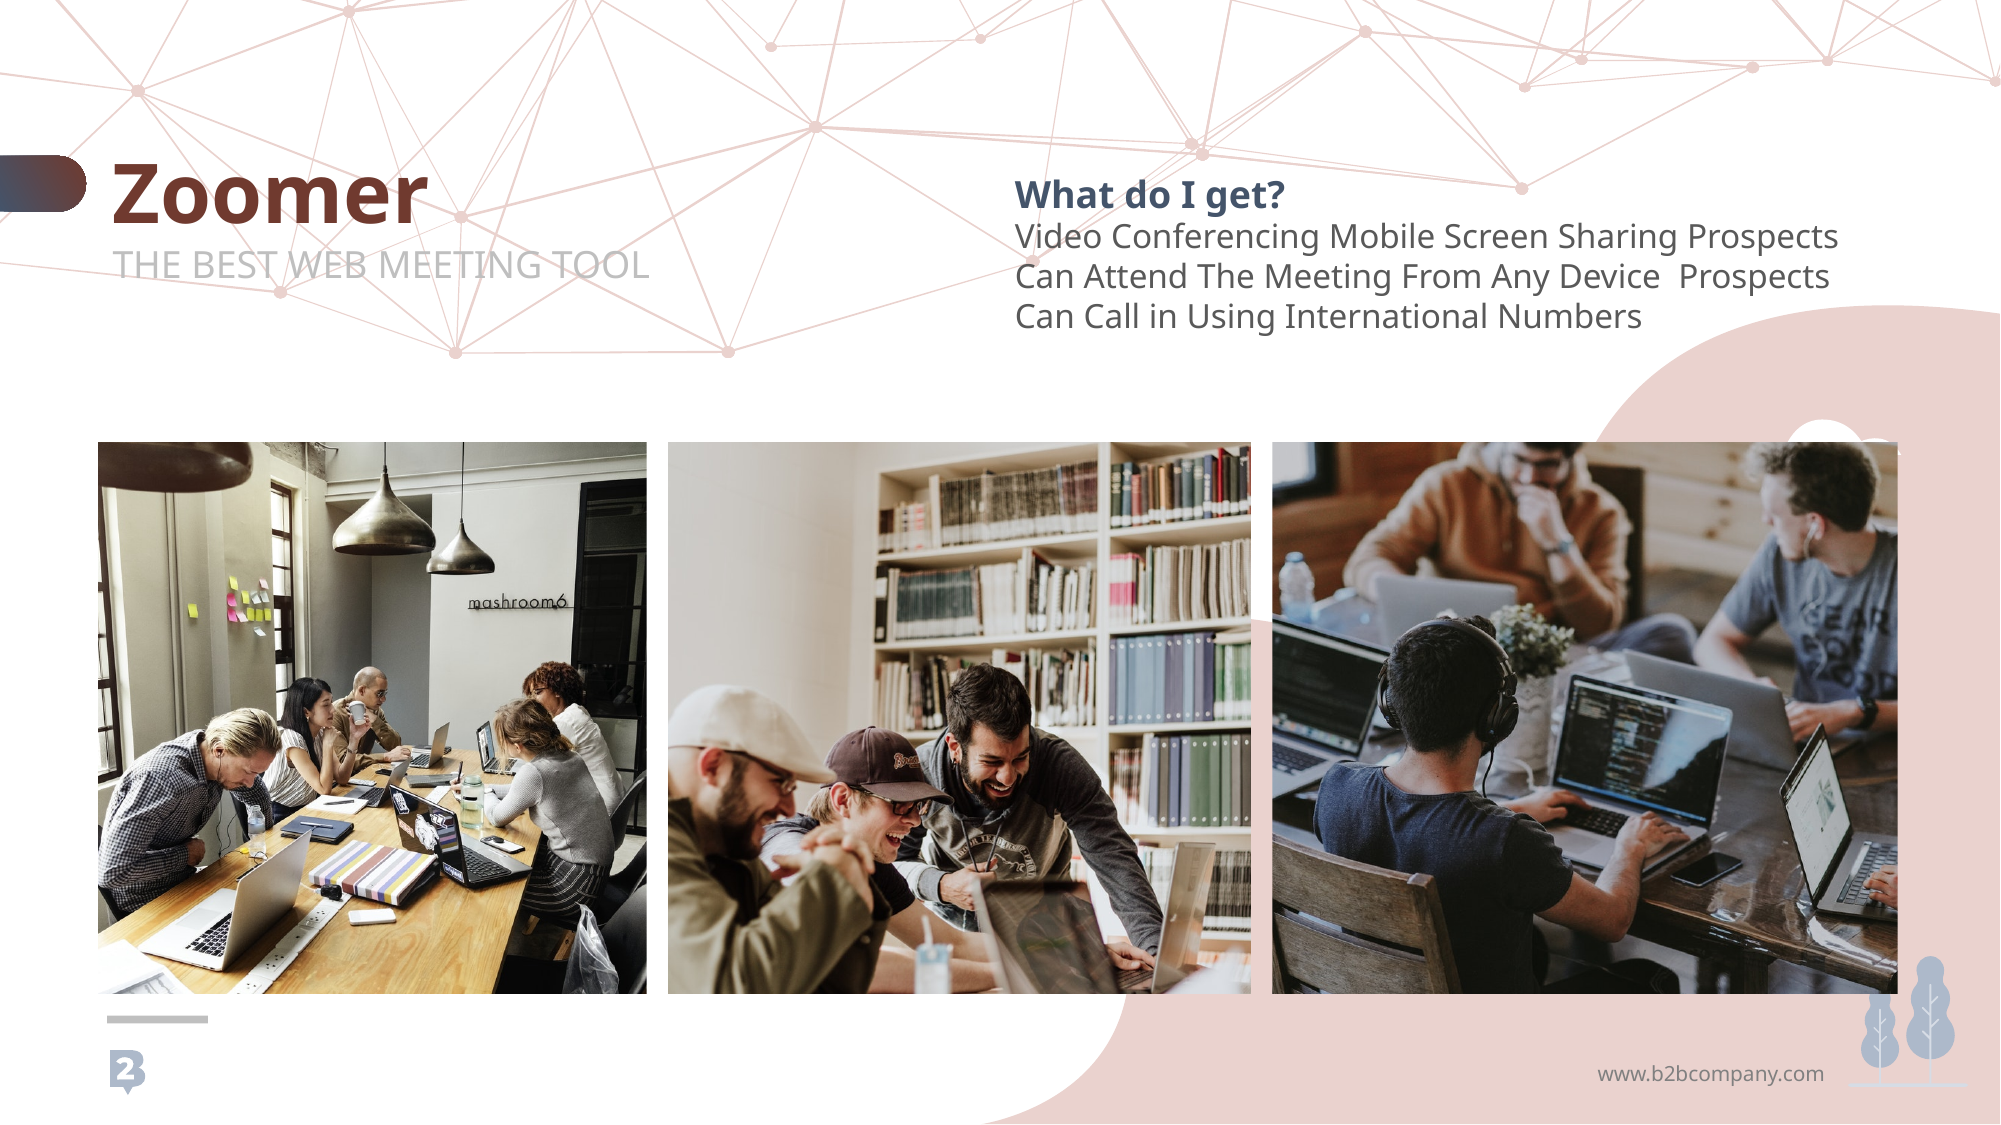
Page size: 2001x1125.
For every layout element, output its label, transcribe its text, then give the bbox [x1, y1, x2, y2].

title Zoomer [97, 133, 674, 211]
text_box What do I get? Video Conferencing Mobile Screen Sharing Prospects Can Attend The Meeting From Any Device Prospects Can Call in Using International Numbers [999, 163, 1875, 343]
picture [668, 442, 1251, 994]
picture [98, 441, 647, 994]
text_box THE BEST WEB MEETING TOOL [97, 211, 821, 294]
picture [1272, 442, 1898, 994]
